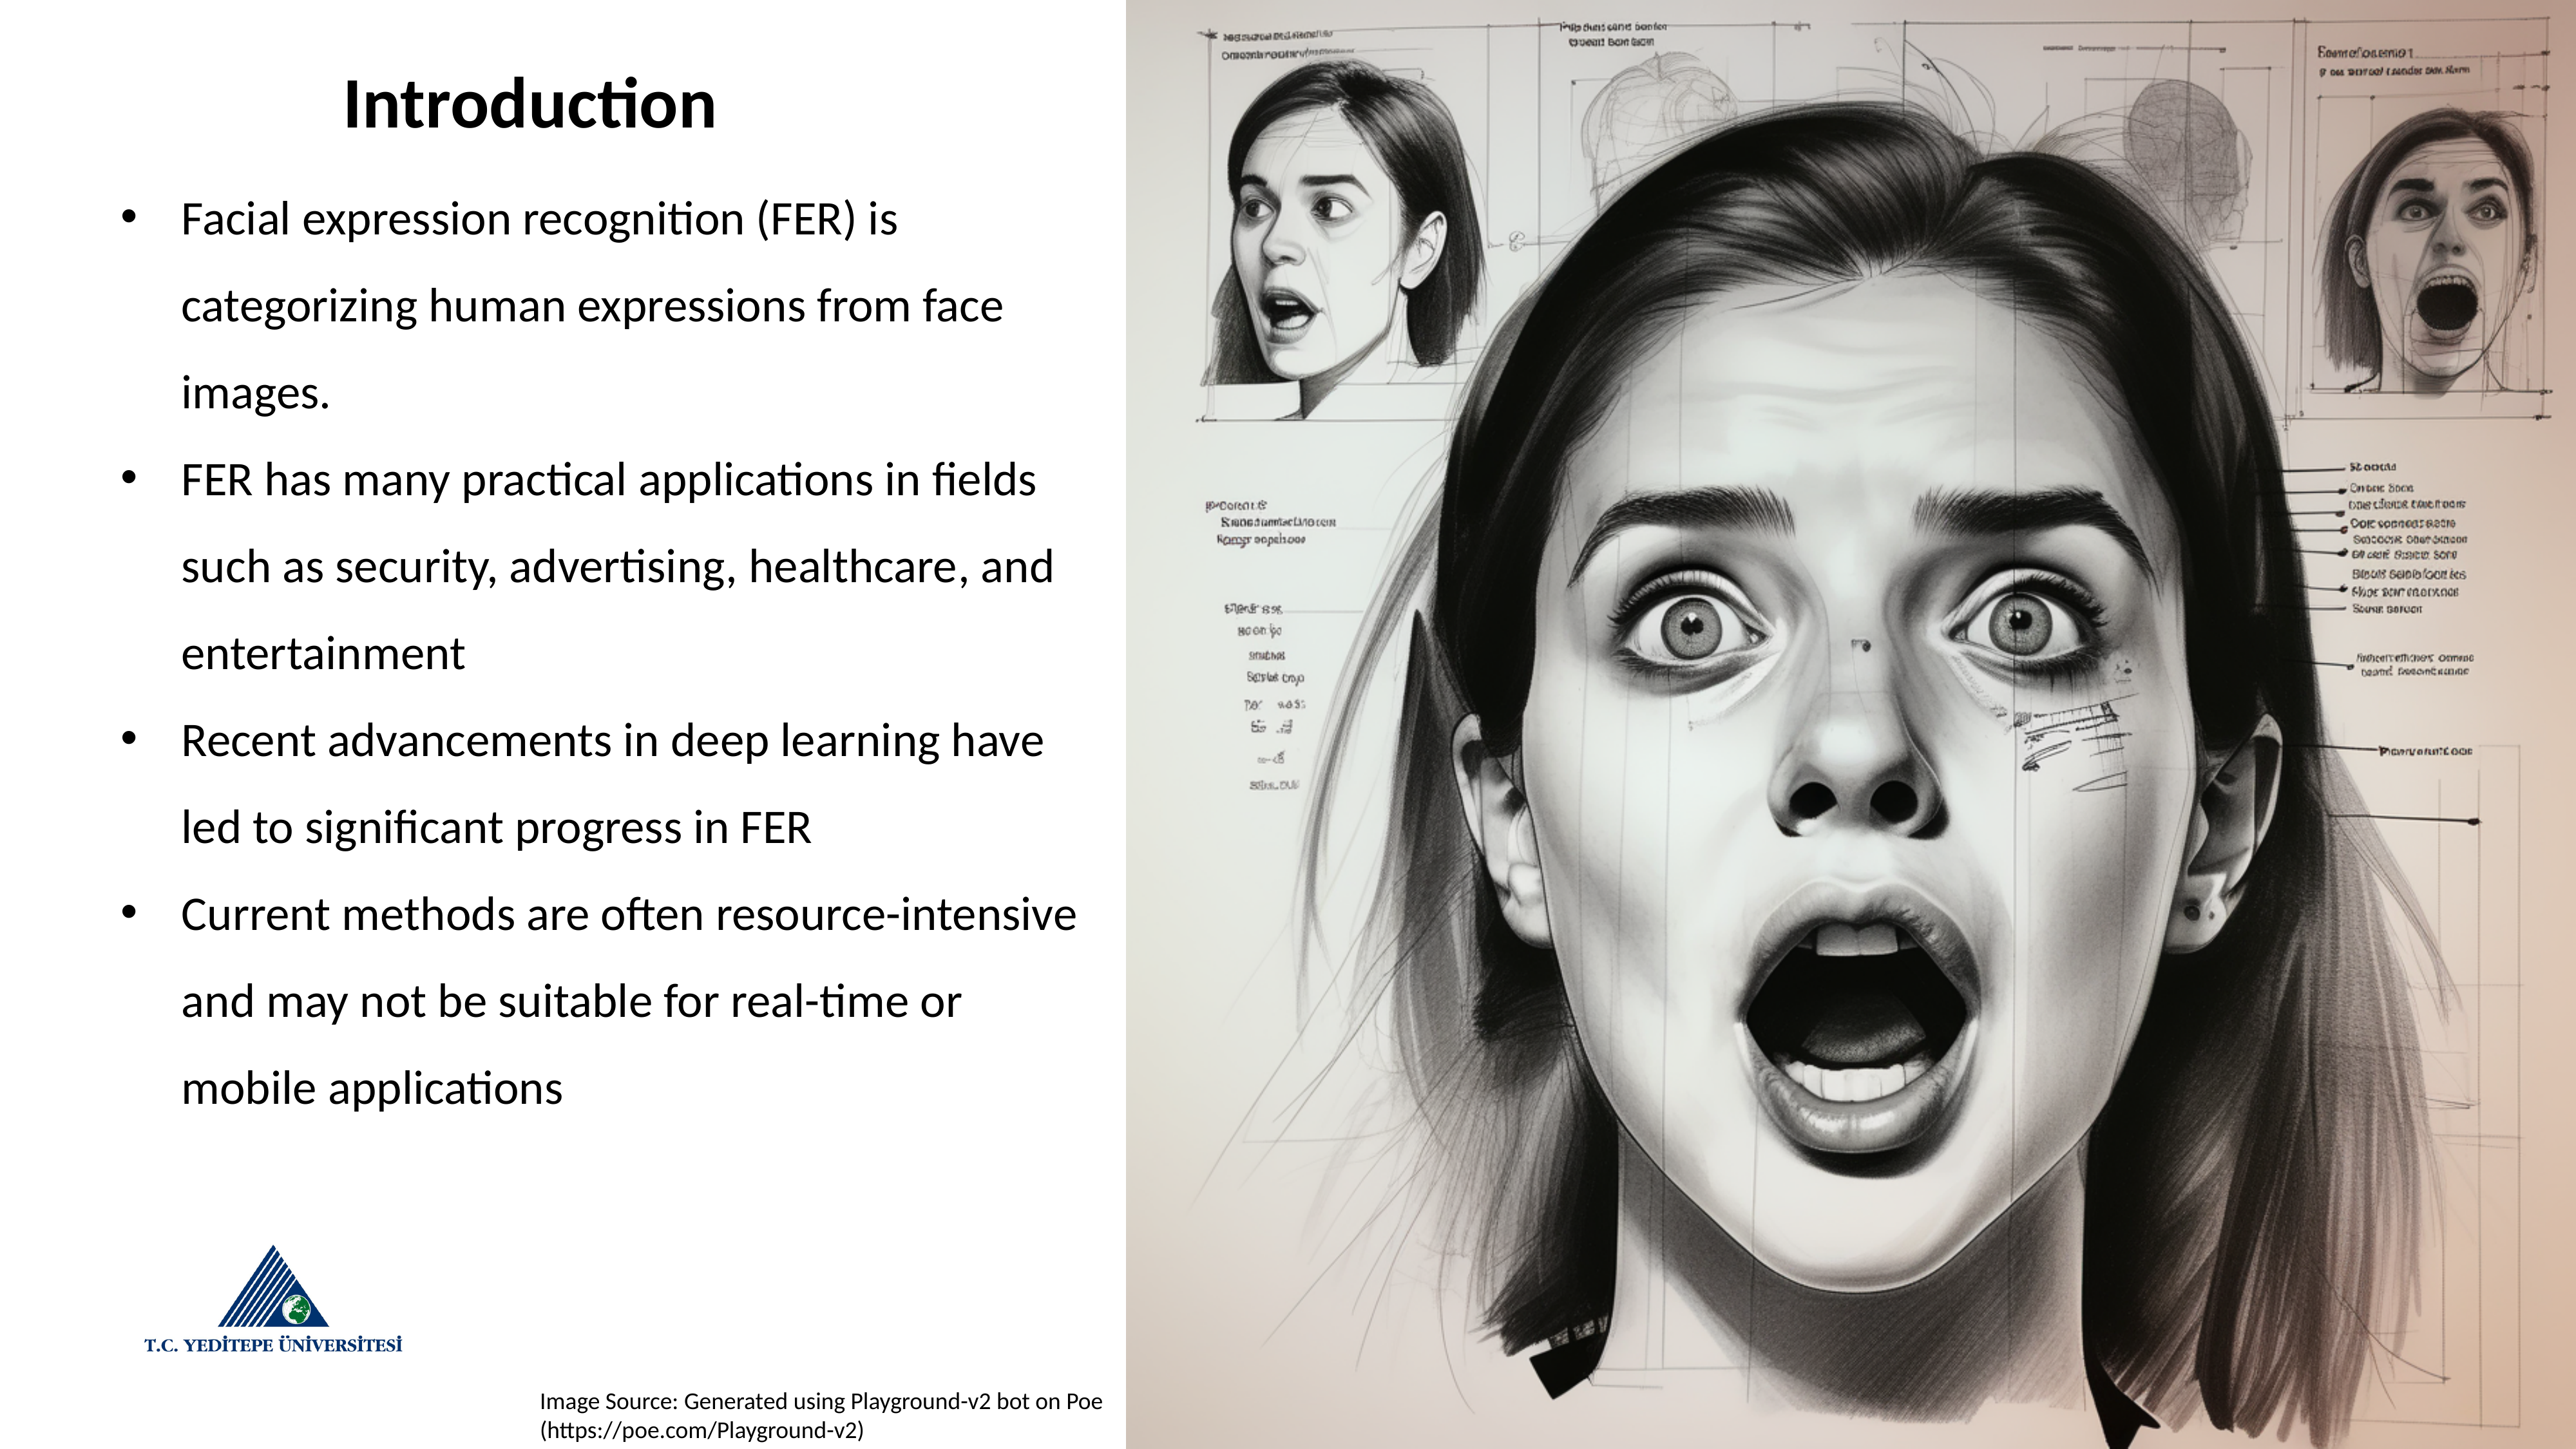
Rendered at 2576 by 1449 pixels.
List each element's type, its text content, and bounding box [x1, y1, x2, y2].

text_box Facial expression recognition (FER) is categorizing human expressions from face images. FER has many practical applications in fields such as security, advertising, healthcare, and entertainment Recent advancements in deep learning have led to significant progress in FER Current methods are often resource-intensive and may not be suitable for real-time or mobile applications [111, 153, 1088, 1119]
text_box Introduction [219, 51, 841, 147]
picture [135, 1211, 409, 1396]
text_box Image Source: Generated using Playground-v2 bot on Poe (https://poe.com/Playground-v2) [530, 1380, 1126, 1448]
picture [1126, 0, 2576, 1449]
